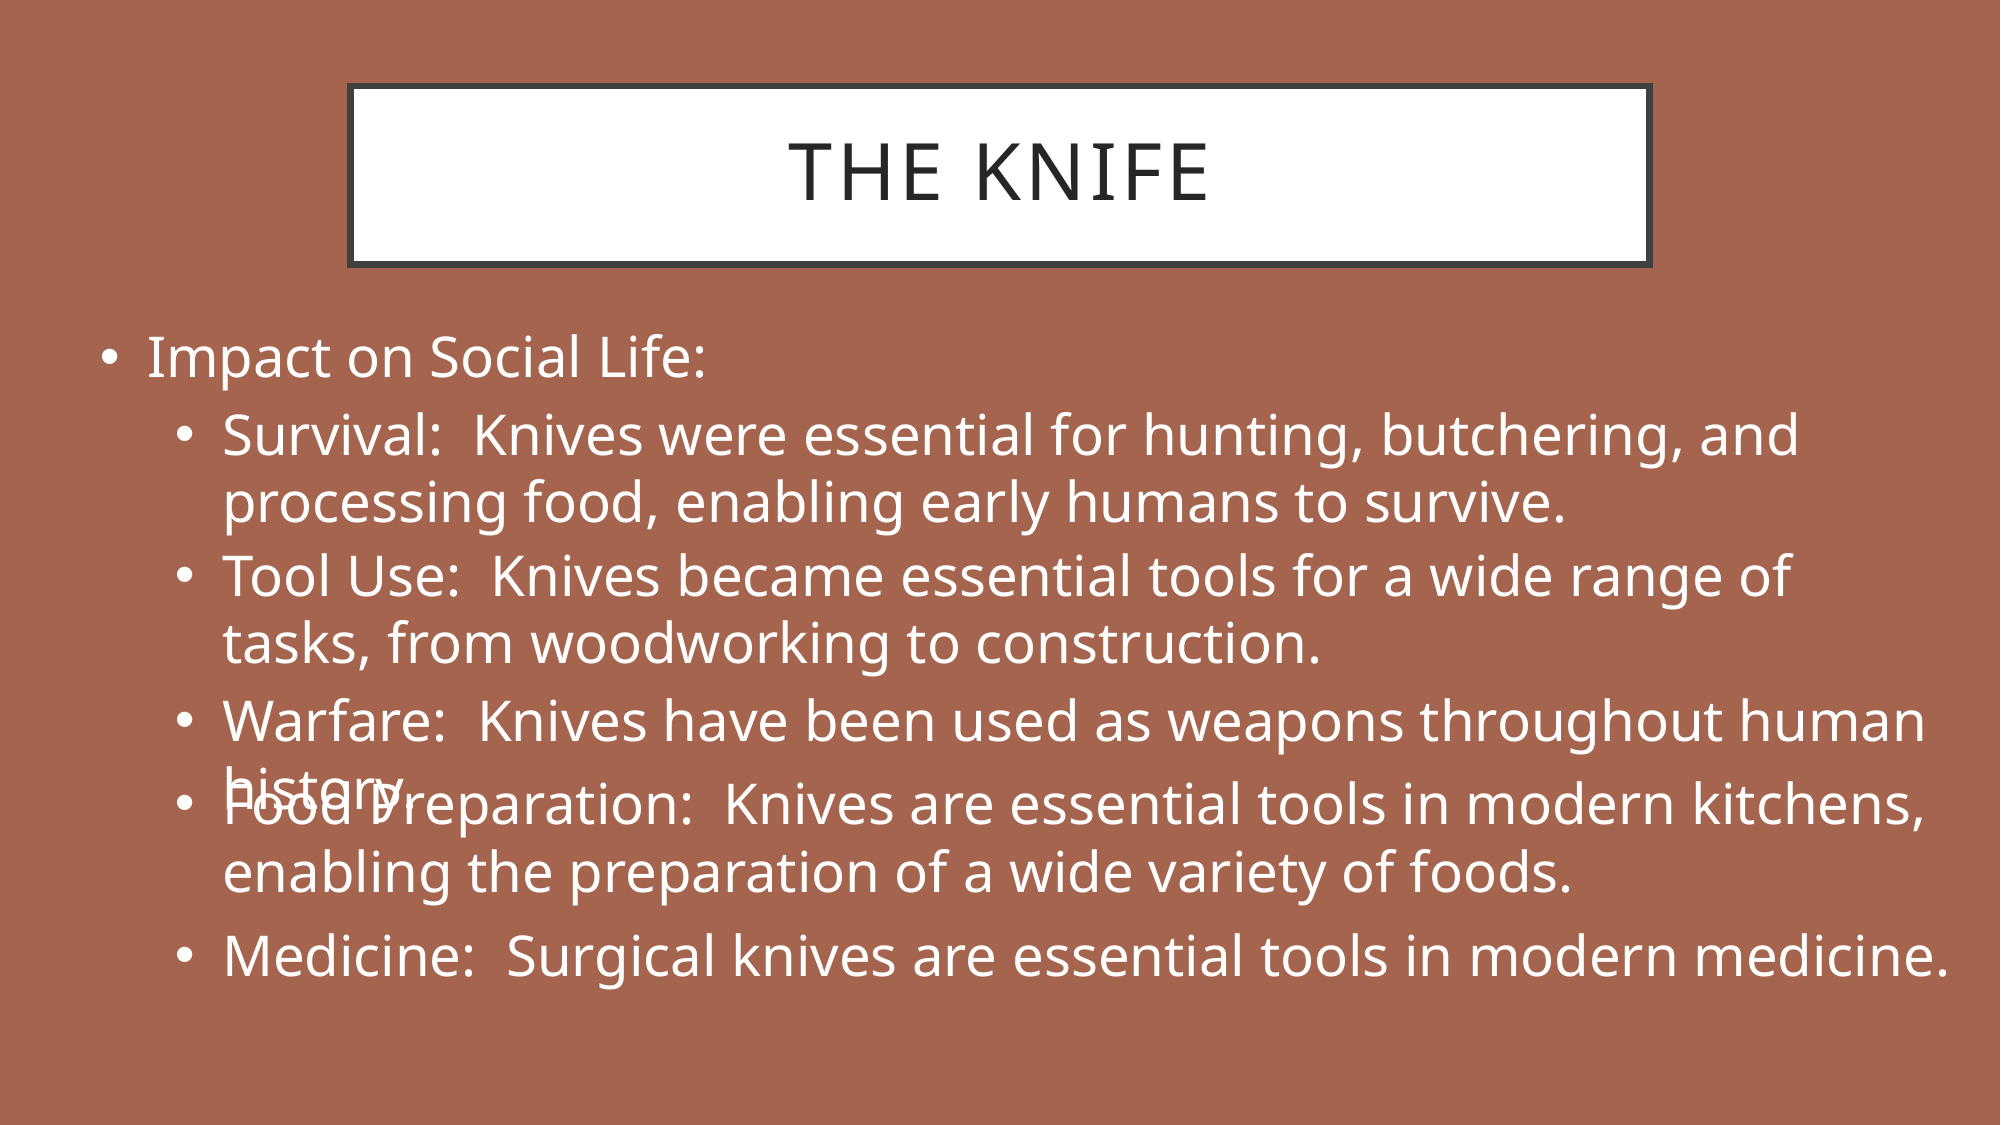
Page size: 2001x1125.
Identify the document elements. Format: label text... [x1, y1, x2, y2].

text_box Survival: Knives were essential for hunting, butchering, and processing food, enabling early humans to survive. [85, 397, 1967, 532]
text_box Impact on Social Life: [85, 314, 1967, 397]
text_box Warfare: Knives have been used as weapons throughout human history. [85, 678, 1967, 761]
text_box Food Preparation: Knives are essential tools in modern kitchens, enabling the preparation of a wide variety of foods. [85, 761, 1967, 911]
text_box Medicine: Surgical knives are essential tools in modern medicine. [85, 912, 1967, 995]
text_box Tool Use: Knives became essential tools for a wide range of tasks, from woodworking to construction. [85, 532, 1967, 678]
title The Knife [347, 83, 1653, 268]
